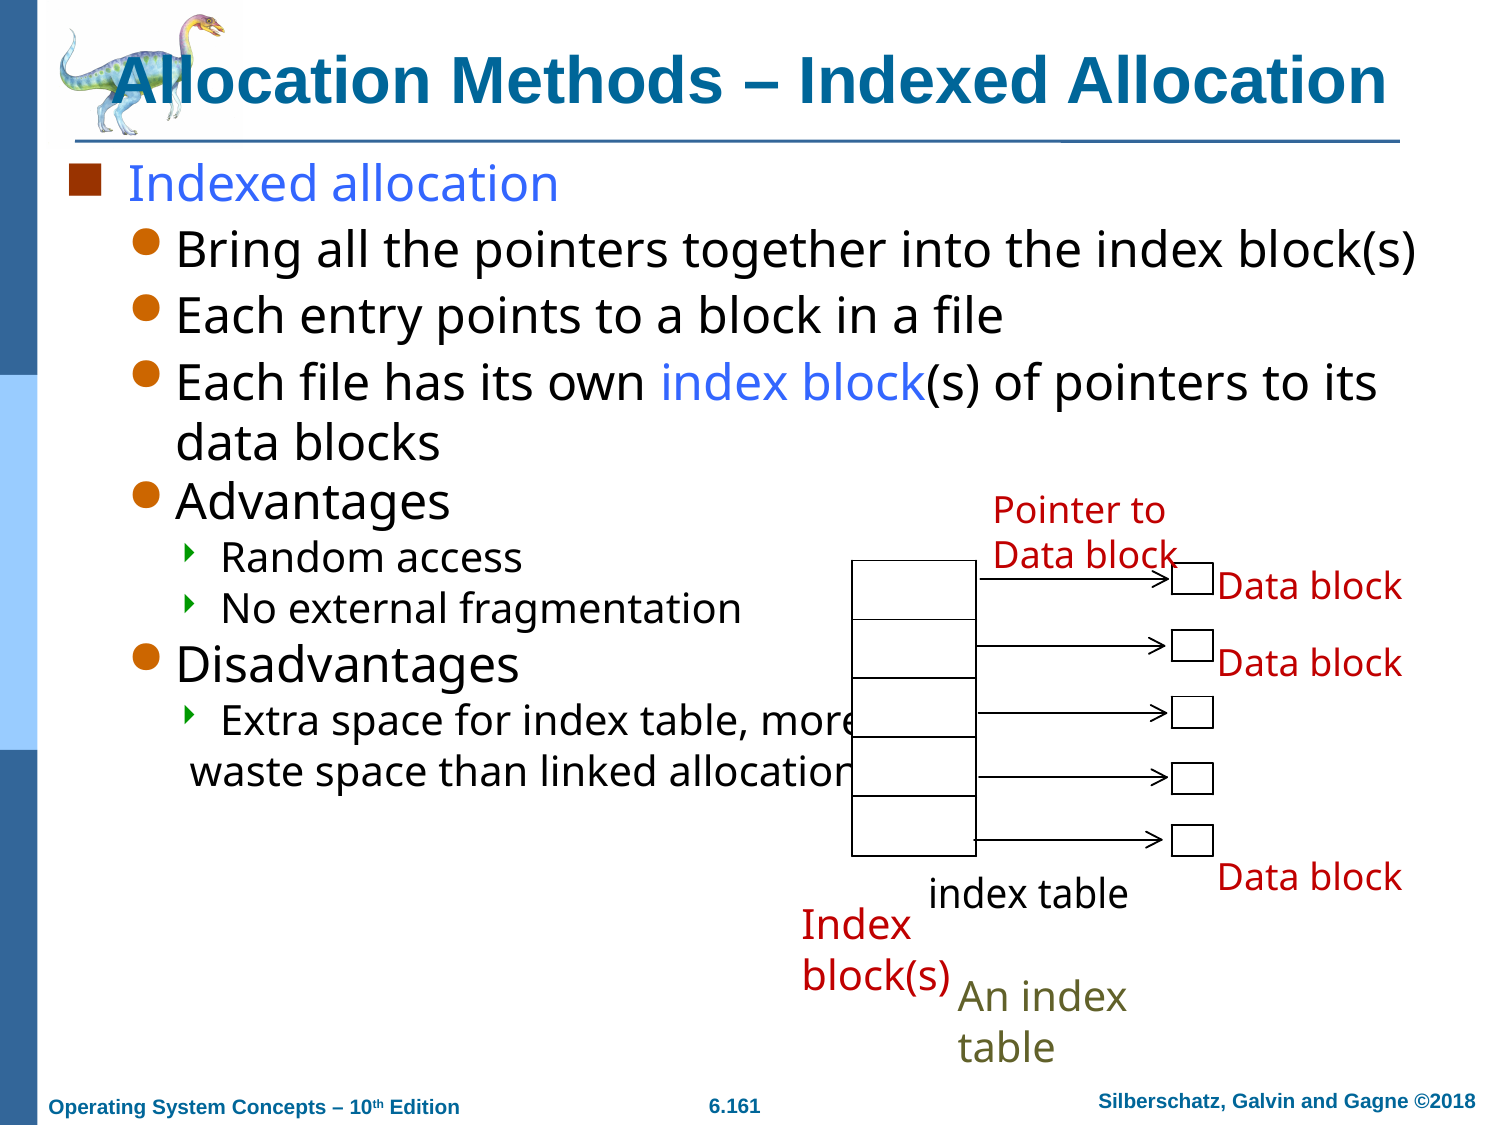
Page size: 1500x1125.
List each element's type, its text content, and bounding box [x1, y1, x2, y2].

picture [847, 554, 1223, 916]
list Indexed allocation Bring all the pointers together into the index block(s) Each entry points to a block in a file Each file has its own index block(s) of pointers to its data blocks Advantages Random access No external fragmentation Disadvantages Extra space for index table, more waste space than linked allocation [57, 143, 1467, 736]
text_box Data block [1228, 845, 1418, 905]
text_box An index table [942, 962, 1236, 1078]
text_box Index block(s) [786, 890, 1058, 1006]
text_box Pointer to Data block [977, 478, 1201, 553]
picture [46, 0, 243, 149]
title Allocation Methods – Indexed Allocation [75, 29, 1425, 125]
text_box Data block [1228, 631, 1418, 692]
text_box Data block [1223, 554, 1418, 615]
